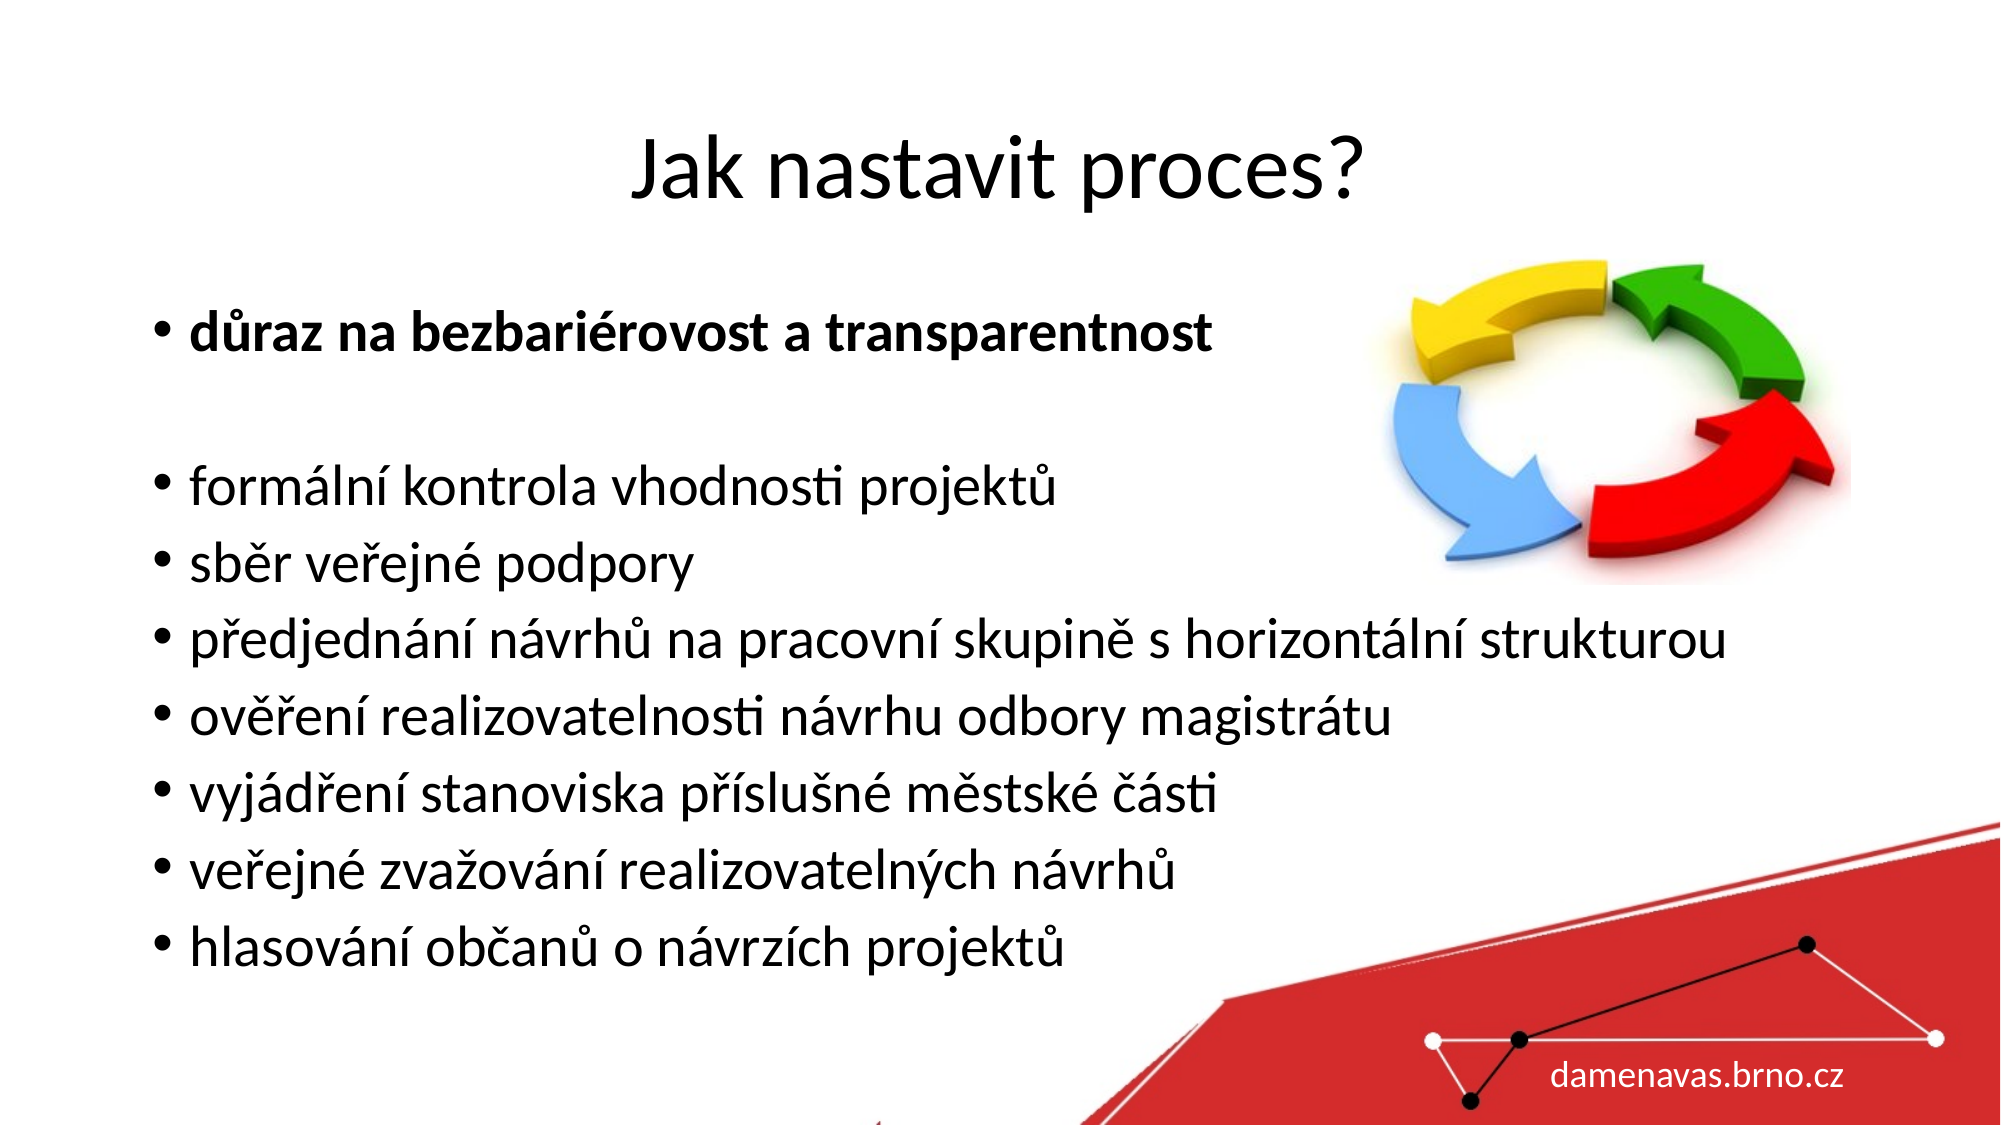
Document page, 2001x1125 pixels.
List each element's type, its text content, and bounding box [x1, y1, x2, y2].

title Jak nastavit proces? [137, 59, 1863, 278]
list důraz na bezbariérovost a transparentnost formální kontrola vhodnosti projektů sběr veřejné podpory předjednání návrhů na pracovní skupině s horizontální strukturou ověření realizovatelnosti návrhu odbory magistrátu vyjádření stanoviska příslušné městské části veřejné zvažování realizovatelných návrhů hlasování občanů o návrzích projektů [137, 299, 1863, 1014]
picture [0, 0, 2001, 1125]
